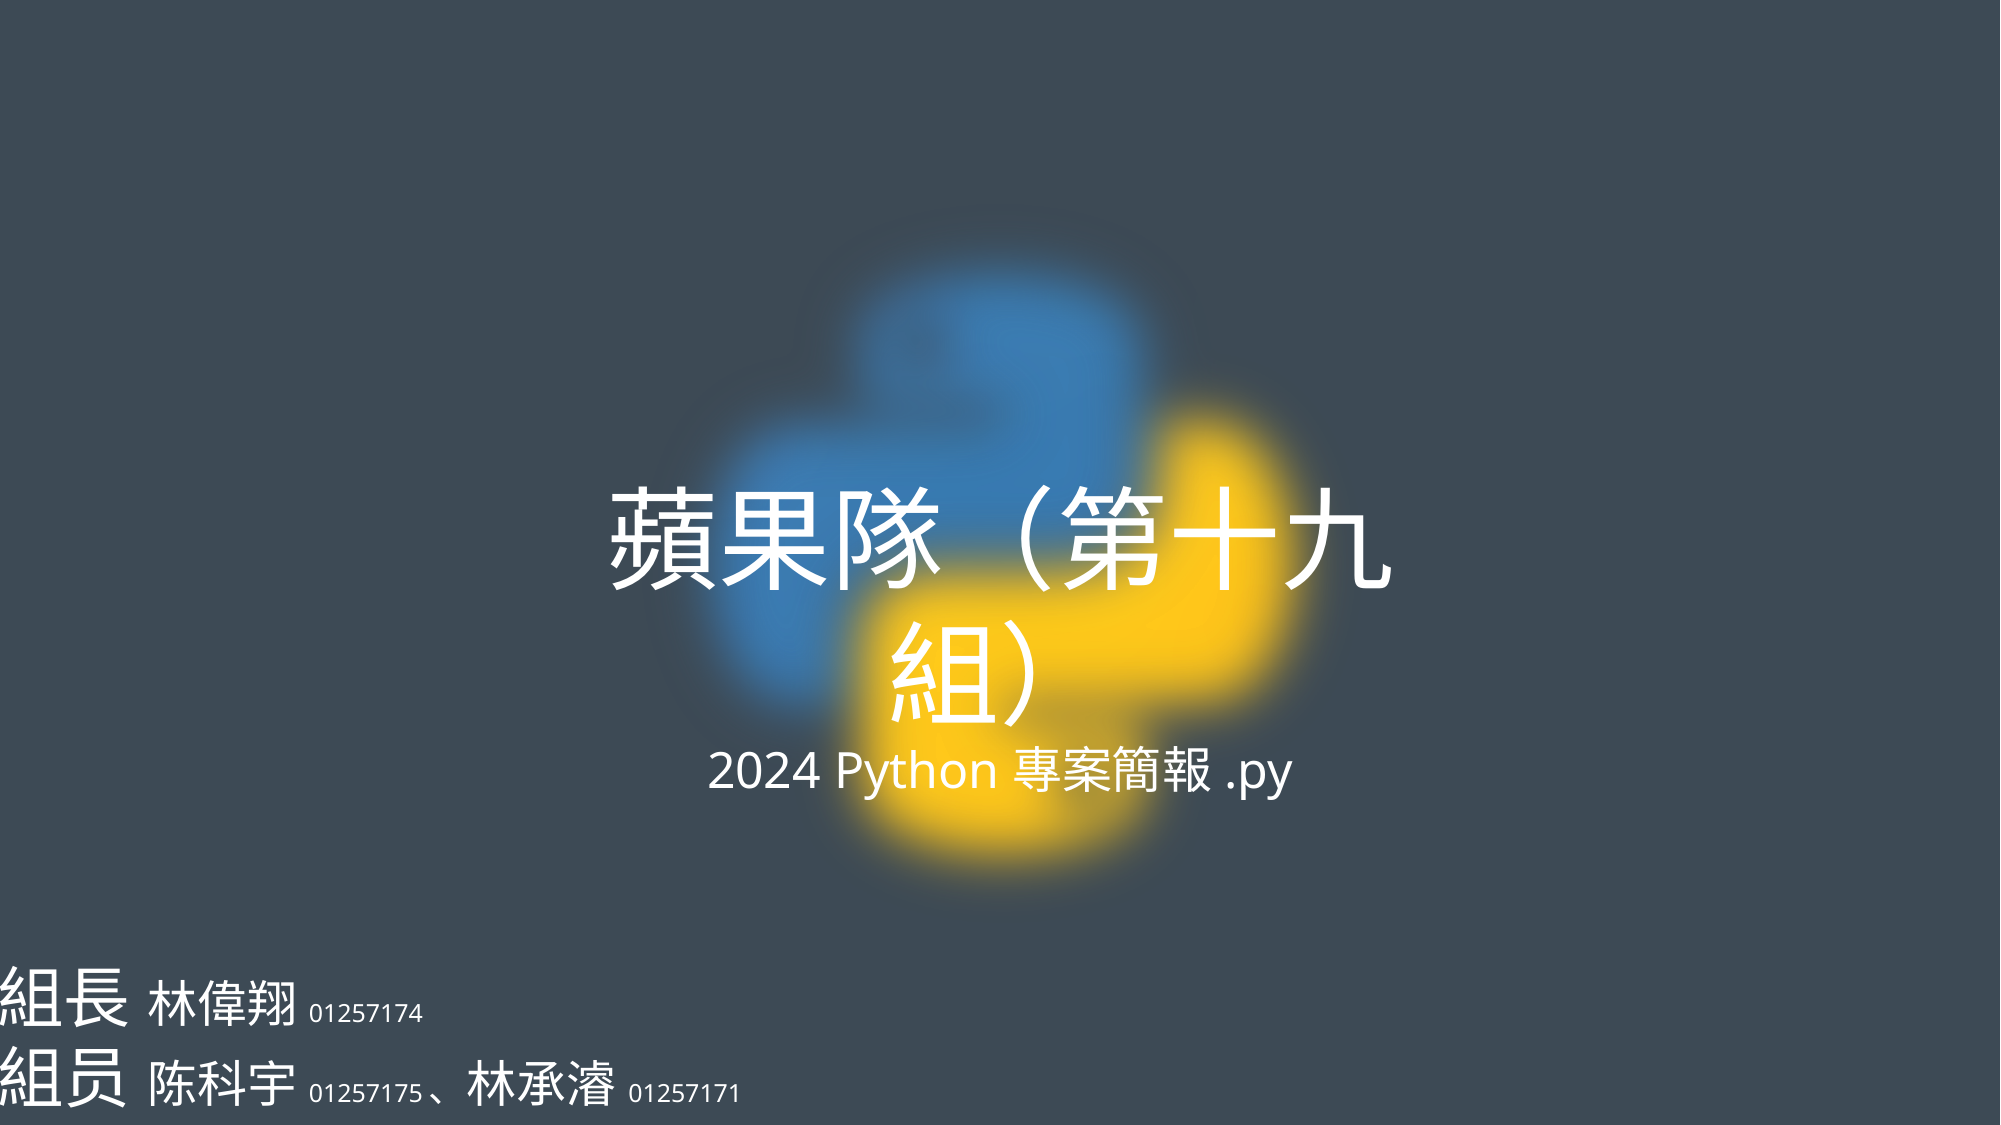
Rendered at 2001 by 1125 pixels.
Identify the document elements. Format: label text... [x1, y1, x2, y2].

text_box 組長 林偉翔01257174 組员 陈科宇01257175、林承濬01257171 [0, 948, 250, 1123]
picture [250, 0, 1750, 1125]
